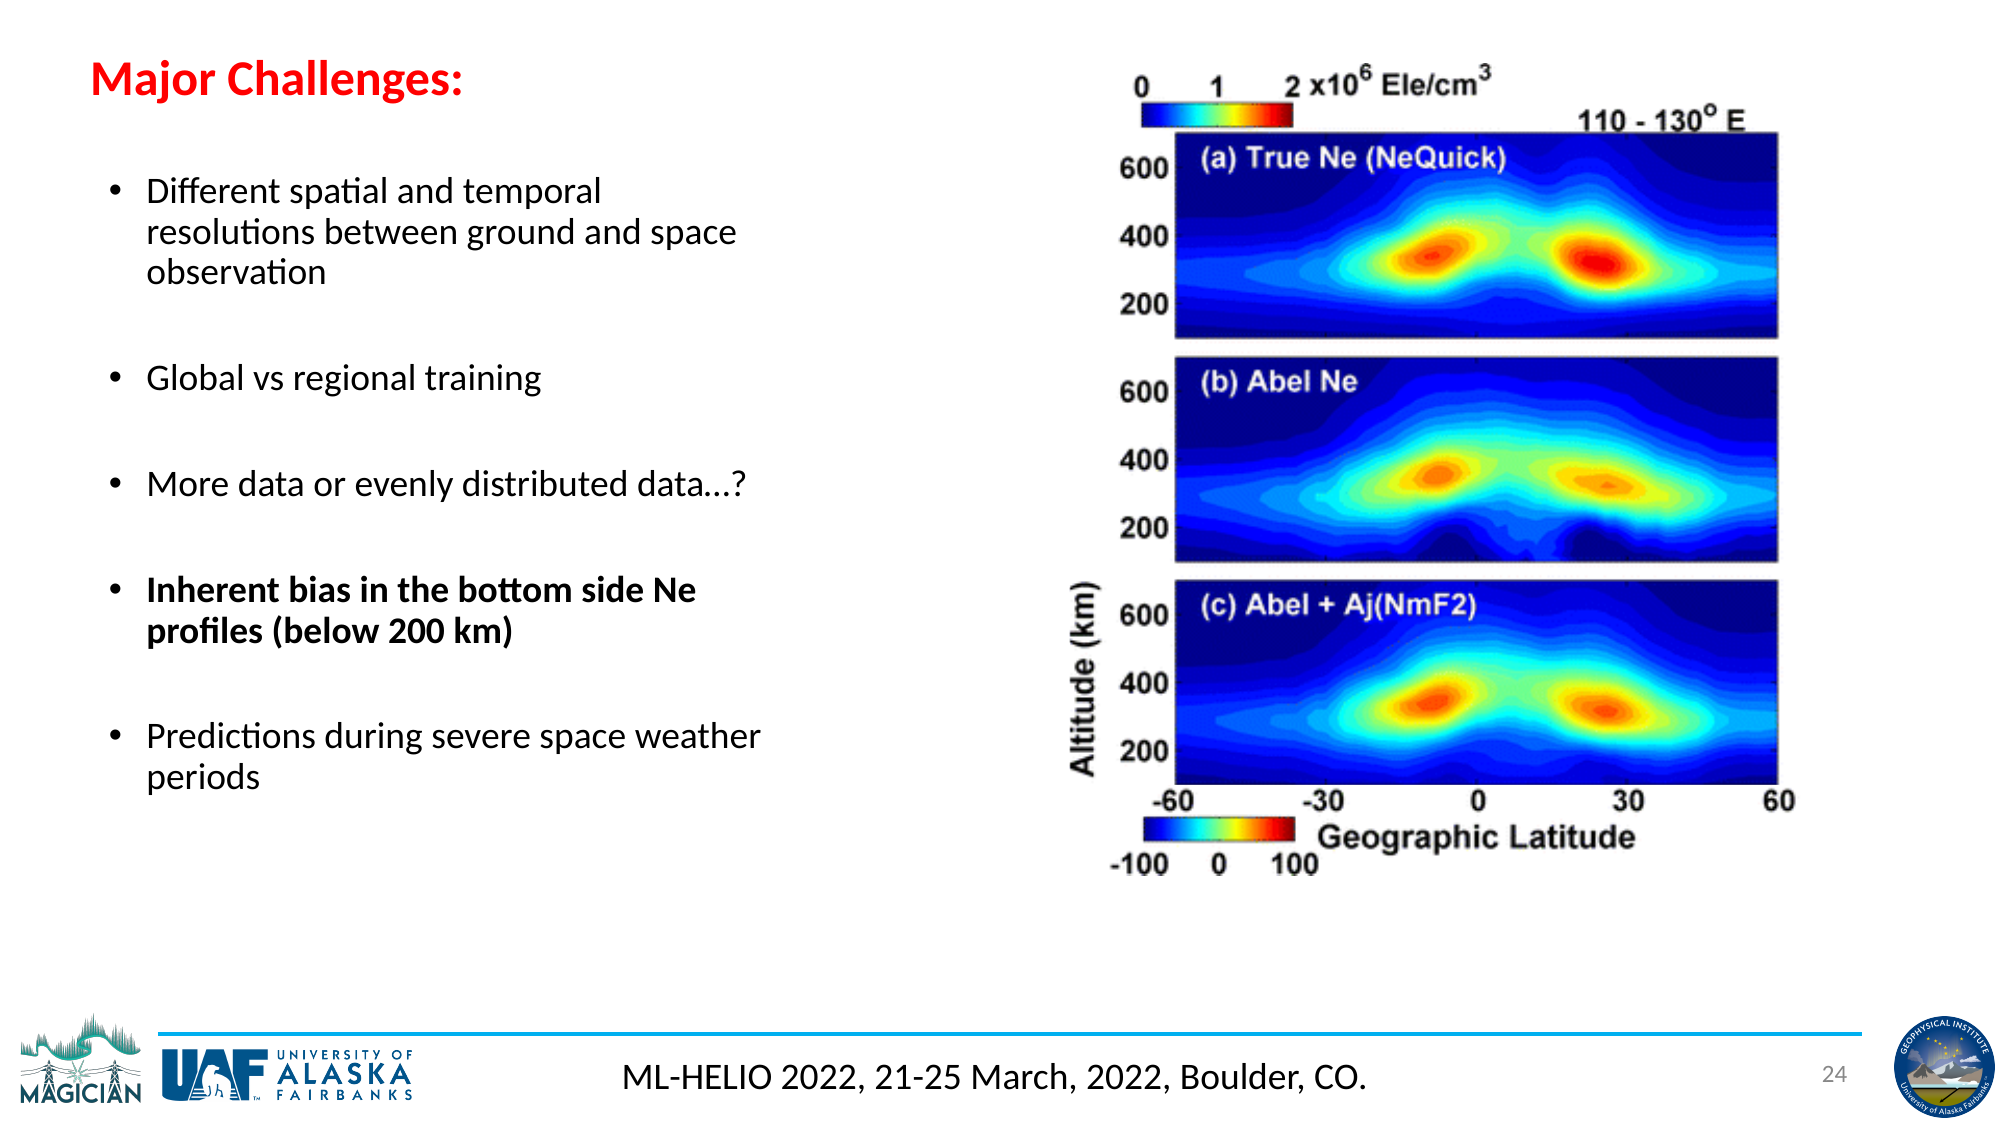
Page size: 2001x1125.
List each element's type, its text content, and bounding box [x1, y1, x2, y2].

slide_number 24 [1427, 1042, 1863, 1103]
picture [1894, 1016, 1996, 1118]
text_box ML-HELIO 2022, 21-25 March, 2022, Boulder, CO. [606, 1046, 1427, 1105]
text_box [1069, 63, 1822, 876]
picture [0, 1002, 412, 1118]
text_box Major Challenges: Different spatial and temporal resolutions between ground and space observation Global vs regional training More data or evenly distributed data…? Inherent bias in the bottom side Ne profiles (below 200 km) Predictions during severe space weather periods [75, 44, 782, 983]
